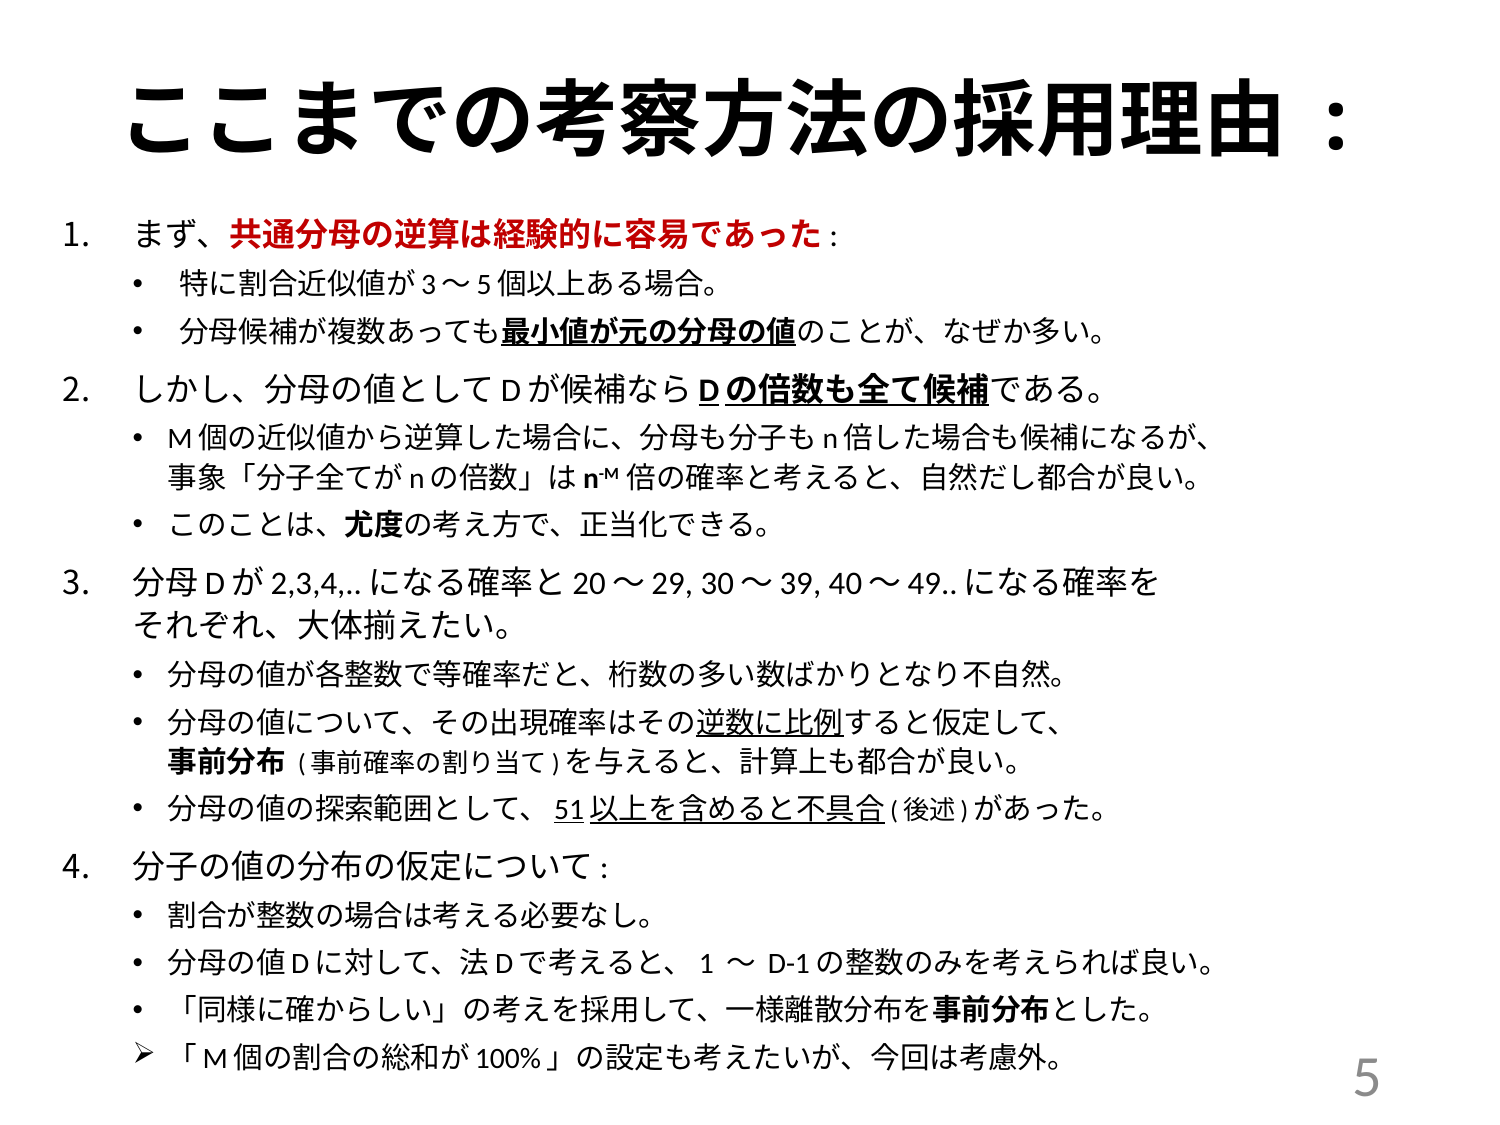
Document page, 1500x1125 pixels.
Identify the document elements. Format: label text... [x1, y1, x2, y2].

title ここまでの考察方法の採用理由 : [103, 59, 1397, 186]
list まず、共通分母の逆算は経験的に容易であった: 特に割合近似値が3〜5個以上ある場合。 分母候補が複数あっても最小値が元の分母の値のことが、なぜか多い。 しかし、分母の値としてDが候補ならDの倍数も全て候補である。 M個の近似値から逆算した場合に、分母も分子もn倍した場合も候補になるが、 事象「分子全てがnの倍数」はn-M 倍の確率と考えると、自然だし都合が良い。 このことは、尤度の考え方で、正当化できる。 分母Dが2,3,4,..になる確率と20〜29, 30〜39, 40〜49..になる確率を それぞれ、大体揃えたい。 分母の値が各整数で等確率だと、桁数の多い数ばかりとなり不自然。 分母の値について、その出現確率はその逆数に比例すると仮定して、 事前分布 (事前確率の割り当て)を与えると、計算上も都合が良い。 分母の値の探索範囲として、51以上を含めると不具合(後述)があった。 分子の値の分布の仮定について: 割合が整数の場合は考える必要なし。 分母の値Dに対して、法Dで考えると、1 〜 D-1の整数のみを考えられば良い。 「同様に確からしい」の考えを採用して、一様離散分布を事前分布とした。 「M個の割合の総和が100%」の設定も考えたいが、今回は考慮外。 [48, 202, 1445, 1082]
slide_number 5 [1059, 1042, 1397, 1103]
